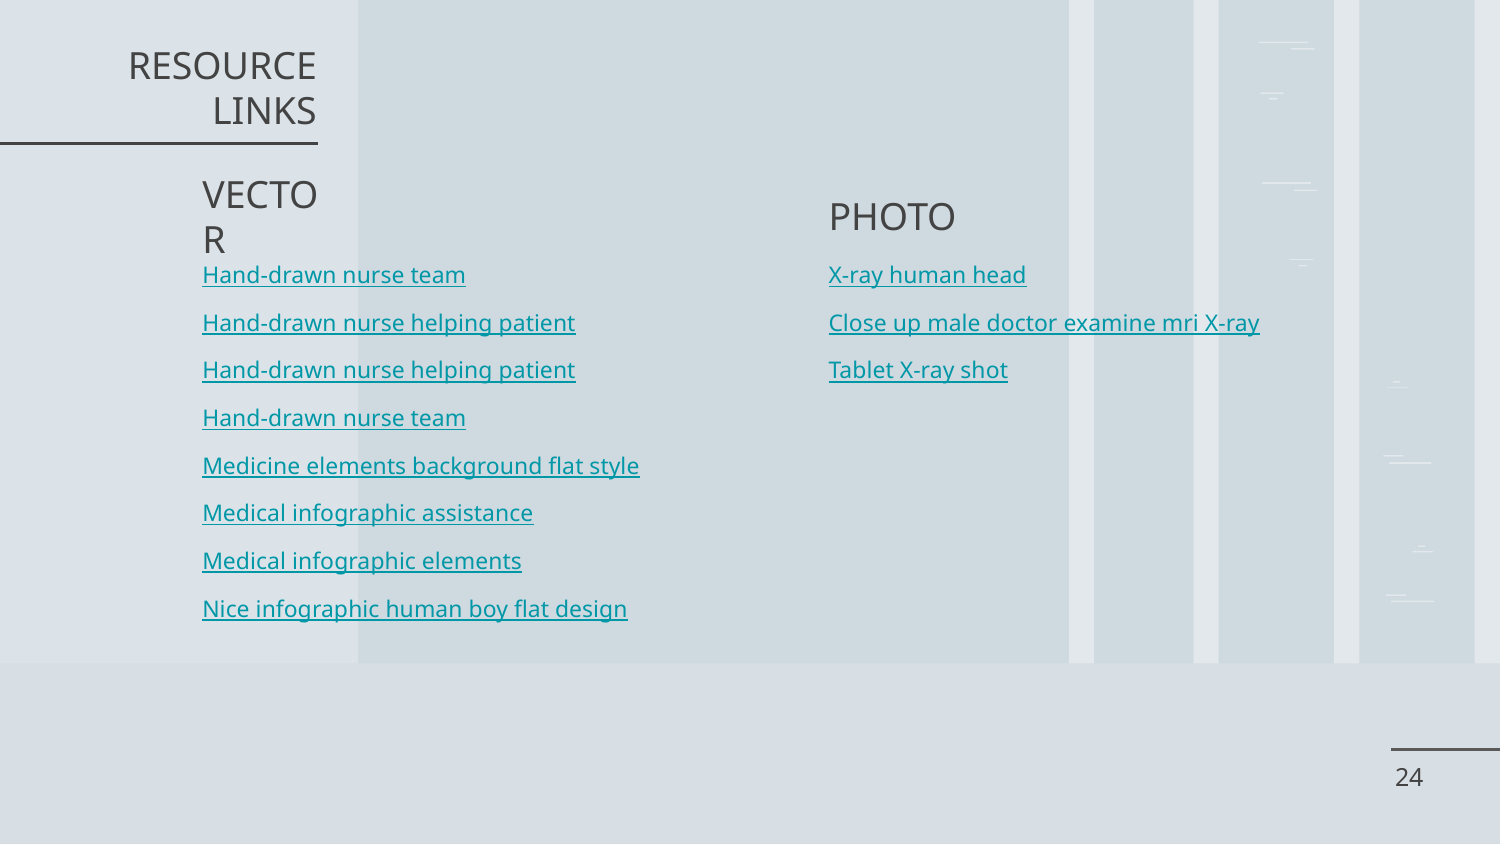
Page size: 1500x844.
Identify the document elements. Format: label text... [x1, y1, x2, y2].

subtitle Medical infographic elements [187, 538, 735, 586]
subtitle Close up male doctor examine mri X-ray [813, 300, 1362, 347]
subtitle X-ray human head [813, 252, 1362, 300]
subtitle Tablet X-ray shot [813, 347, 1362, 396]
title RESOURCE LINKS [0, 99, 332, 148]
subtitle Hand-drawn nurse helping patient [187, 347, 735, 395]
subtitle VECTOR [187, 191, 351, 240]
slide_number ‹#› [1380, 745, 1496, 811]
subtitle Hand-drawn nurse helping patient [187, 300, 735, 347]
subtitle Medical infographic assistance [187, 490, 735, 538]
subtitle Medicine elements background flat style [187, 443, 735, 490]
subtitle PHOTO [813, 191, 977, 240]
subtitle Hand-drawn nurse team [187, 395, 735, 443]
subtitle Nice infographic human boy flat design [187, 586, 735, 634]
subtitle Hand-drawn nurse team [187, 252, 735, 300]
